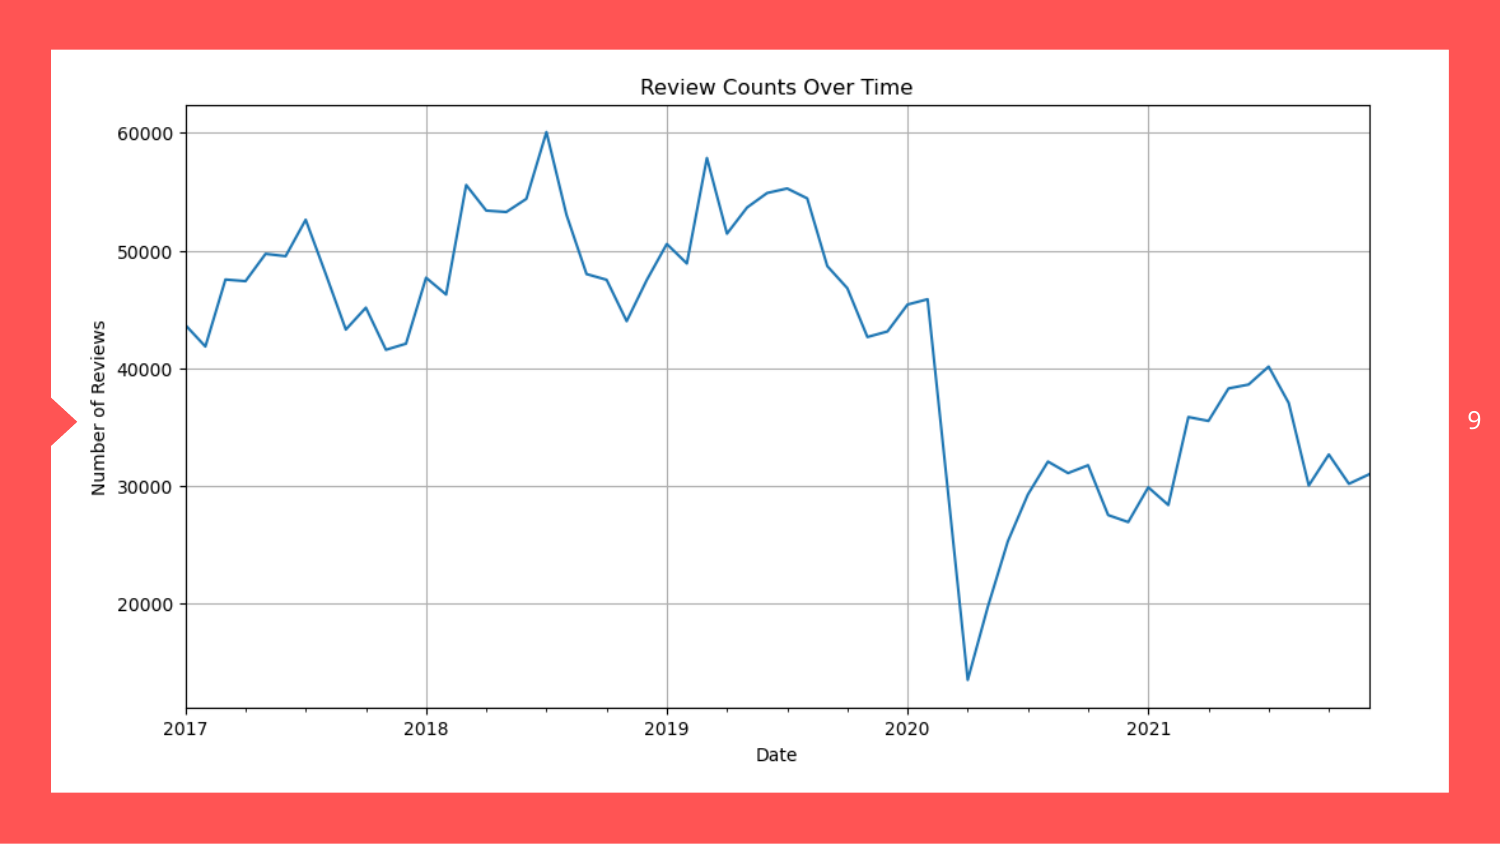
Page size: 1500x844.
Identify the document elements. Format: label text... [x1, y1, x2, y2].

slide_number 9 [1449, 371, 1500, 472]
picture [79, 65, 1382, 777]
